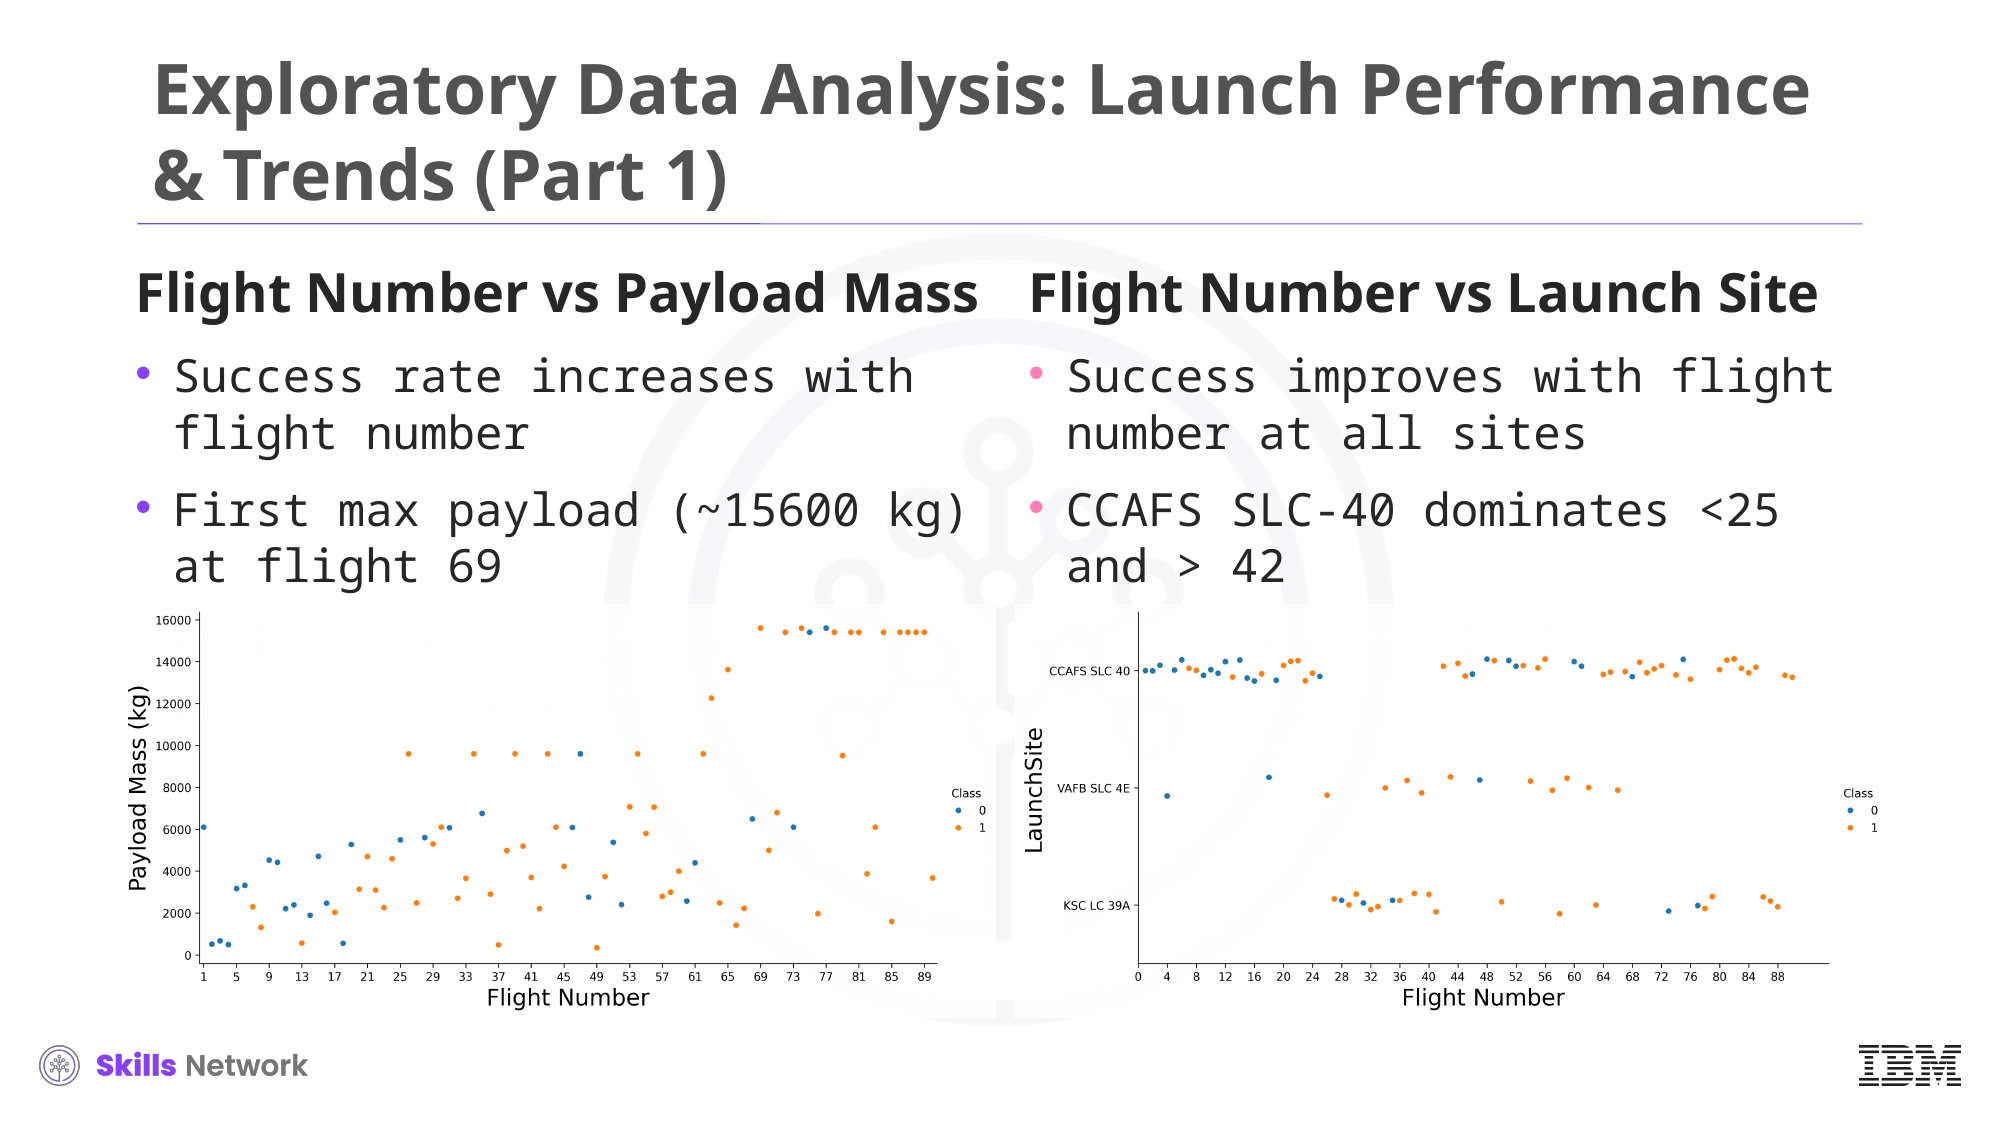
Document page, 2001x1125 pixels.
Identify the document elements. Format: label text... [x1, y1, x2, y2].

list Flight Number vs Launch Site [1013, 251, 1888, 335]
picture [1014, 604, 1888, 1019]
picture [39, 1045, 308, 1086]
list Flight Number vs Payload Mass [120, 251, 995, 335]
title Exploratory Data Analysis: Launch Performance & Trends (Part 1) [137, 38, 1860, 226]
text_box Success rate increases with flight number First max payload (~15600 kg) at flight 69 High success rate for payloads ≥ 10000 kg [120, 340, 995, 604]
text_box Success improves with flight number at all sites CCAFS SLC-40 dominates <25 and > 42 Last VAFB SLC-4E launch at flight 66 [1013, 340, 1860, 902]
picture [120, 604, 996, 1019]
picture [1859, 1045, 1961, 1086]
